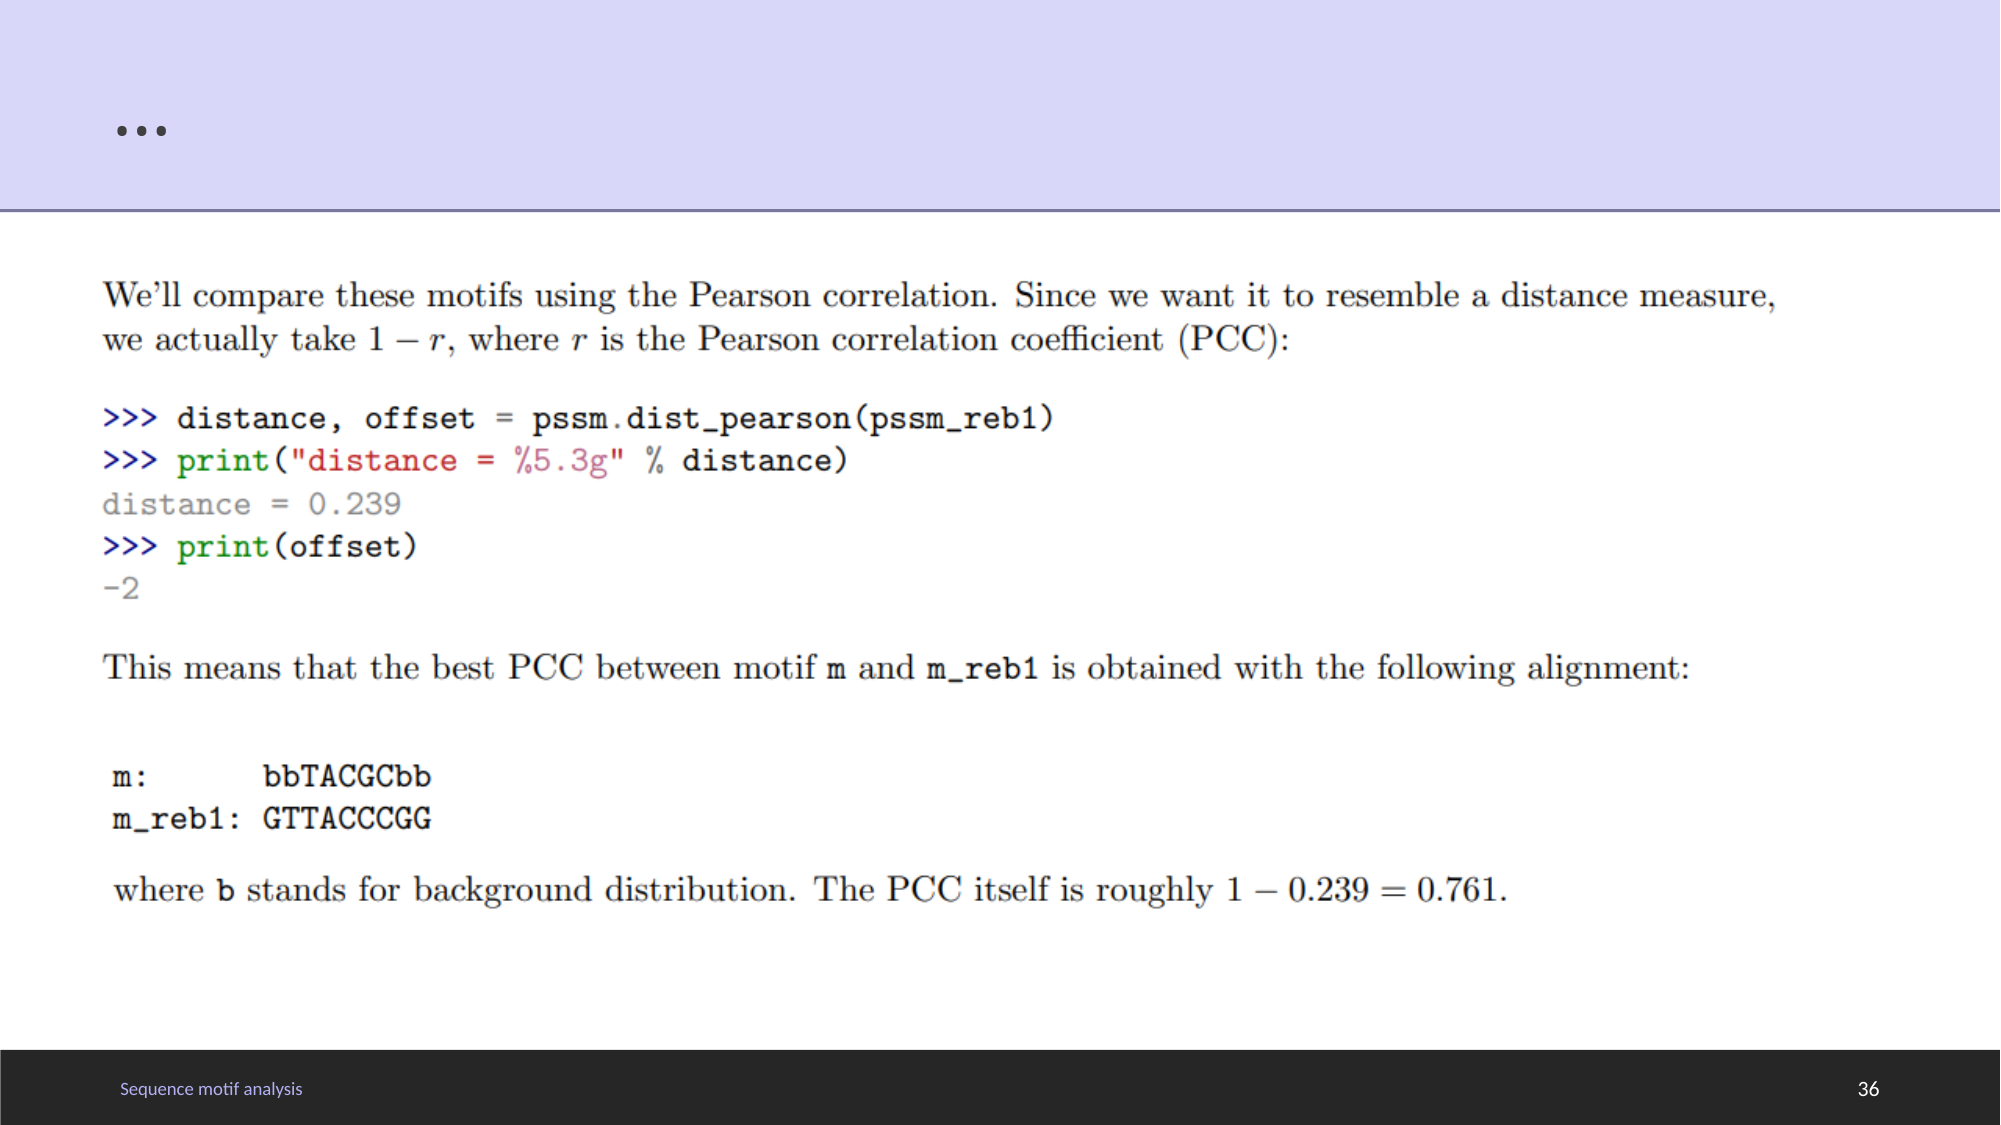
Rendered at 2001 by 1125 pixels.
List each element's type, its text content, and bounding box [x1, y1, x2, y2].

slide_number 36 [1793, 1062, 1895, 1118]
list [92, 257, 1814, 705]
footer Sequence motif analysis [105, 1062, 1224, 1118]
picture [0, 0, 2000, 1052]
